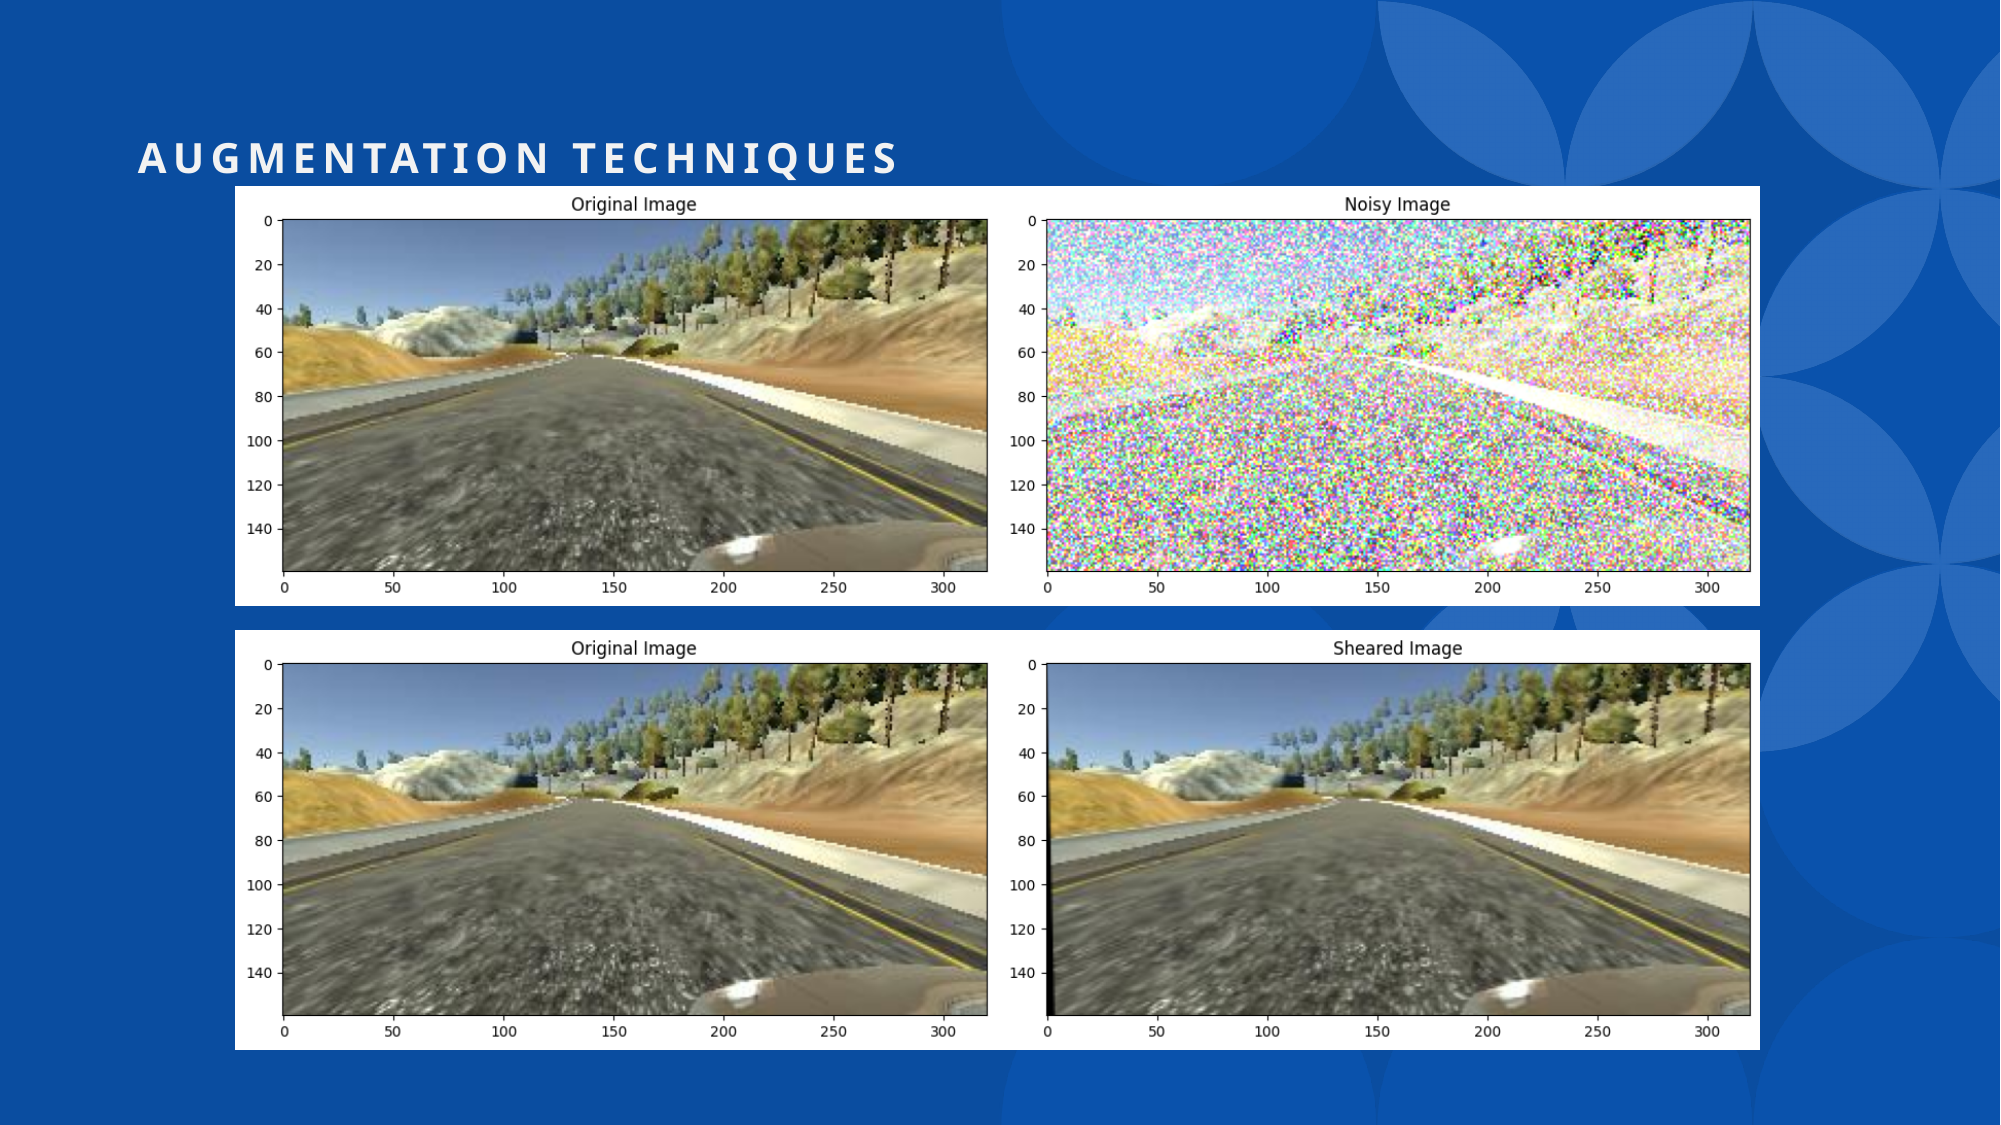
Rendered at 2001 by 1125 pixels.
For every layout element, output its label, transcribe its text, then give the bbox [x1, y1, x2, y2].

picture [235, 0, 2000, 1125]
title Augmentation techniques [138, 138, 1857, 230]
